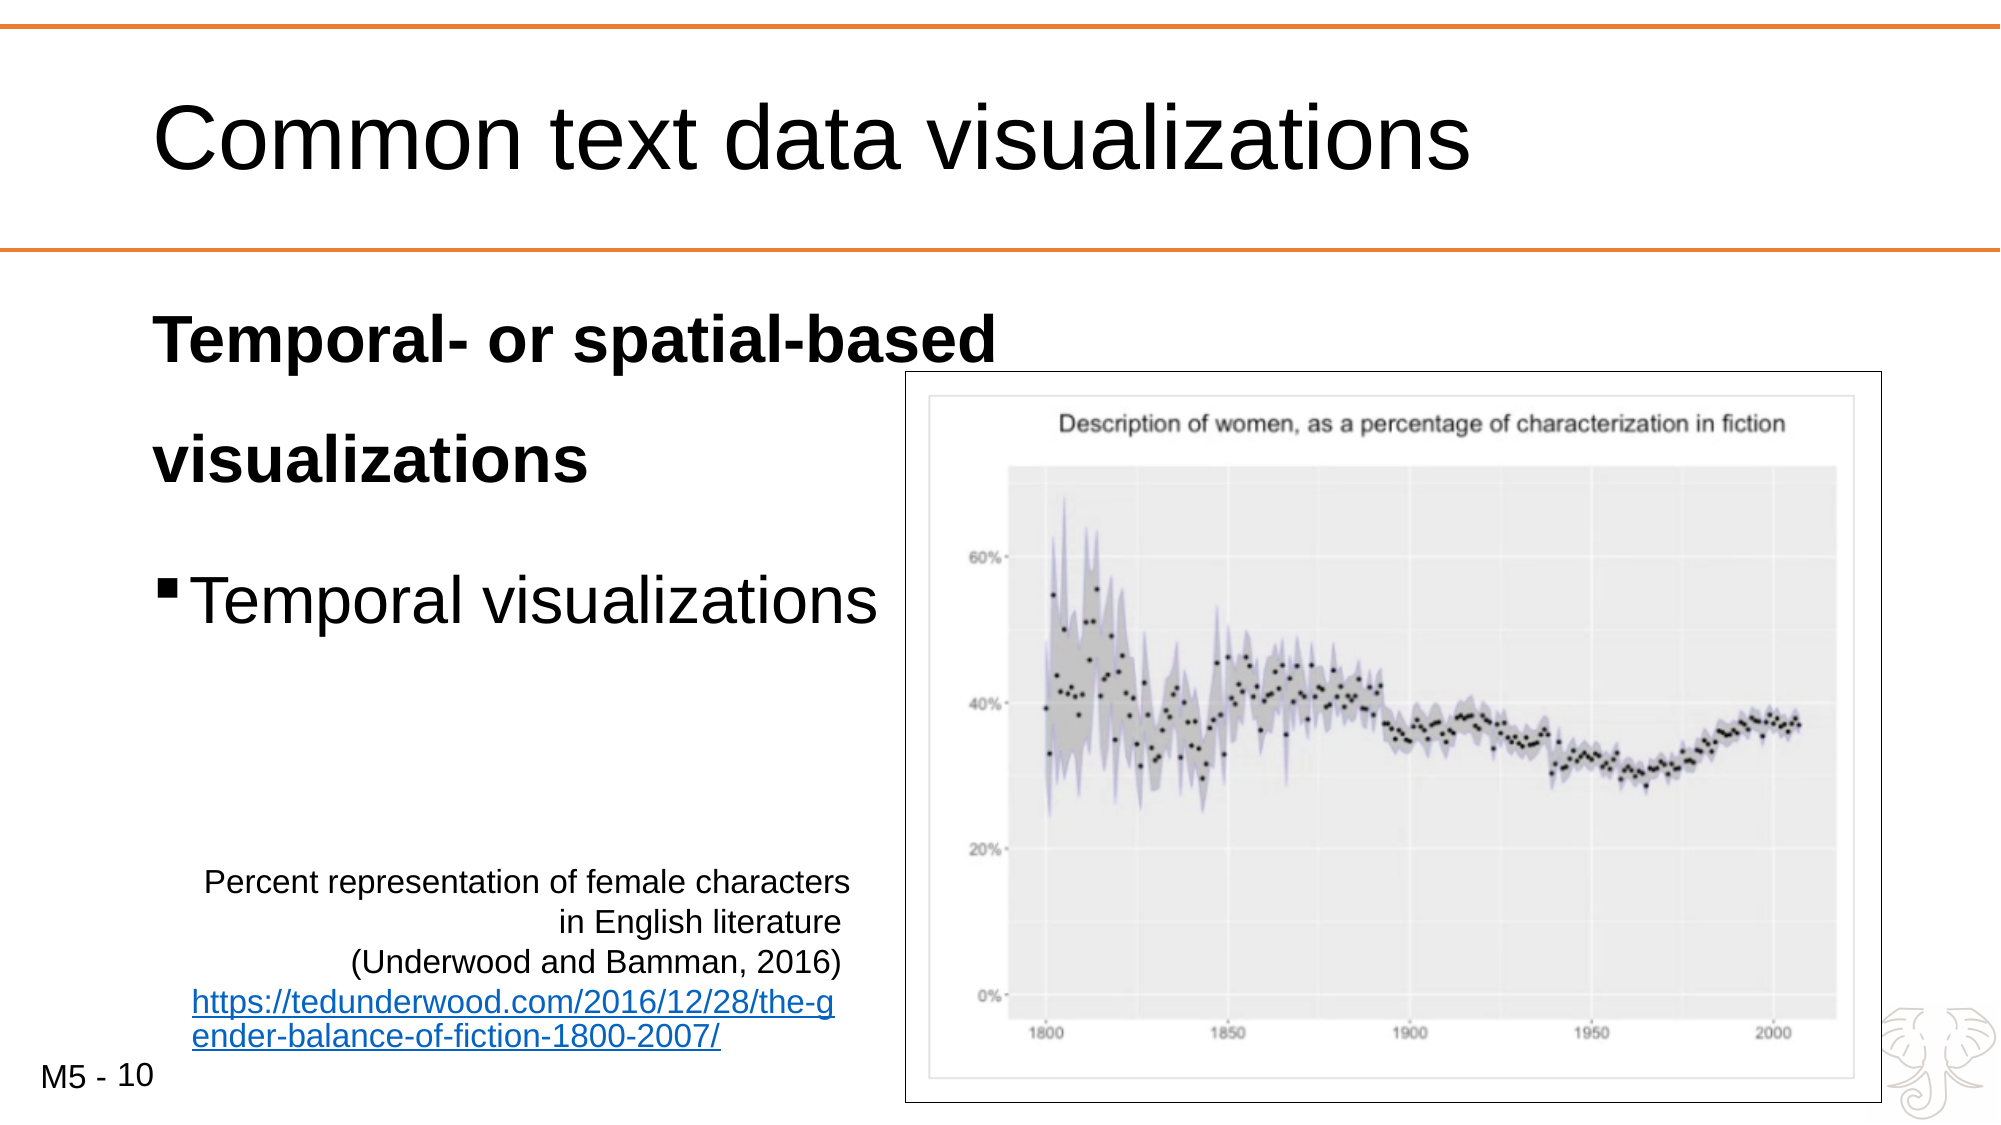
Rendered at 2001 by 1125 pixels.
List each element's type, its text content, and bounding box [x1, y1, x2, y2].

slide_number 10 [101, 1043, 552, 1103]
picture [905, 370, 1998, 1123]
text_box Percent representation of female characters in English literature (Underwood and Bamman, 2016) https://tedunderwood.com/2016/12/28/the-gender-balance-of-fiction-1800-2007/ [176, 853, 867, 1068]
list Temporal- or spatial-based visualizations Temporal visualizations [137, 248, 1177, 962]
title Common text data visualizations [137, 30, 1863, 249]
